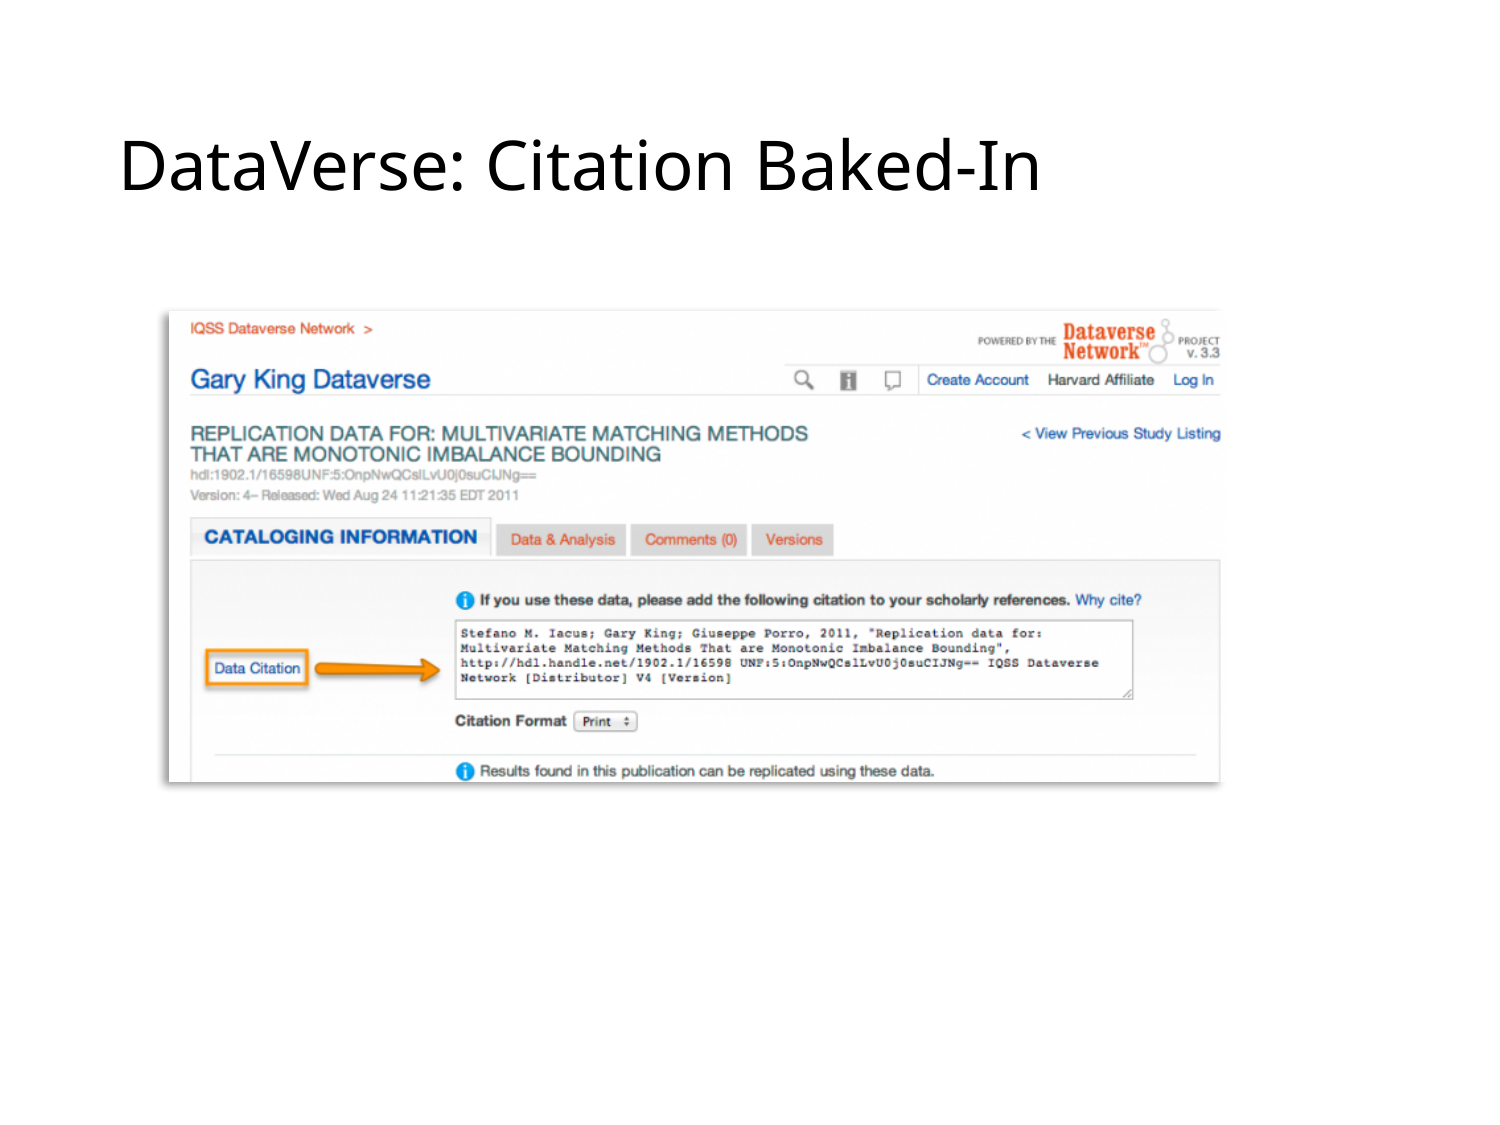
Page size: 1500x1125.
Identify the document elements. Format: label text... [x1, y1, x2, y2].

title DataVerse: Citation Baked-In [103, 59, 1397, 278]
picture [169, 311, 1226, 782]
